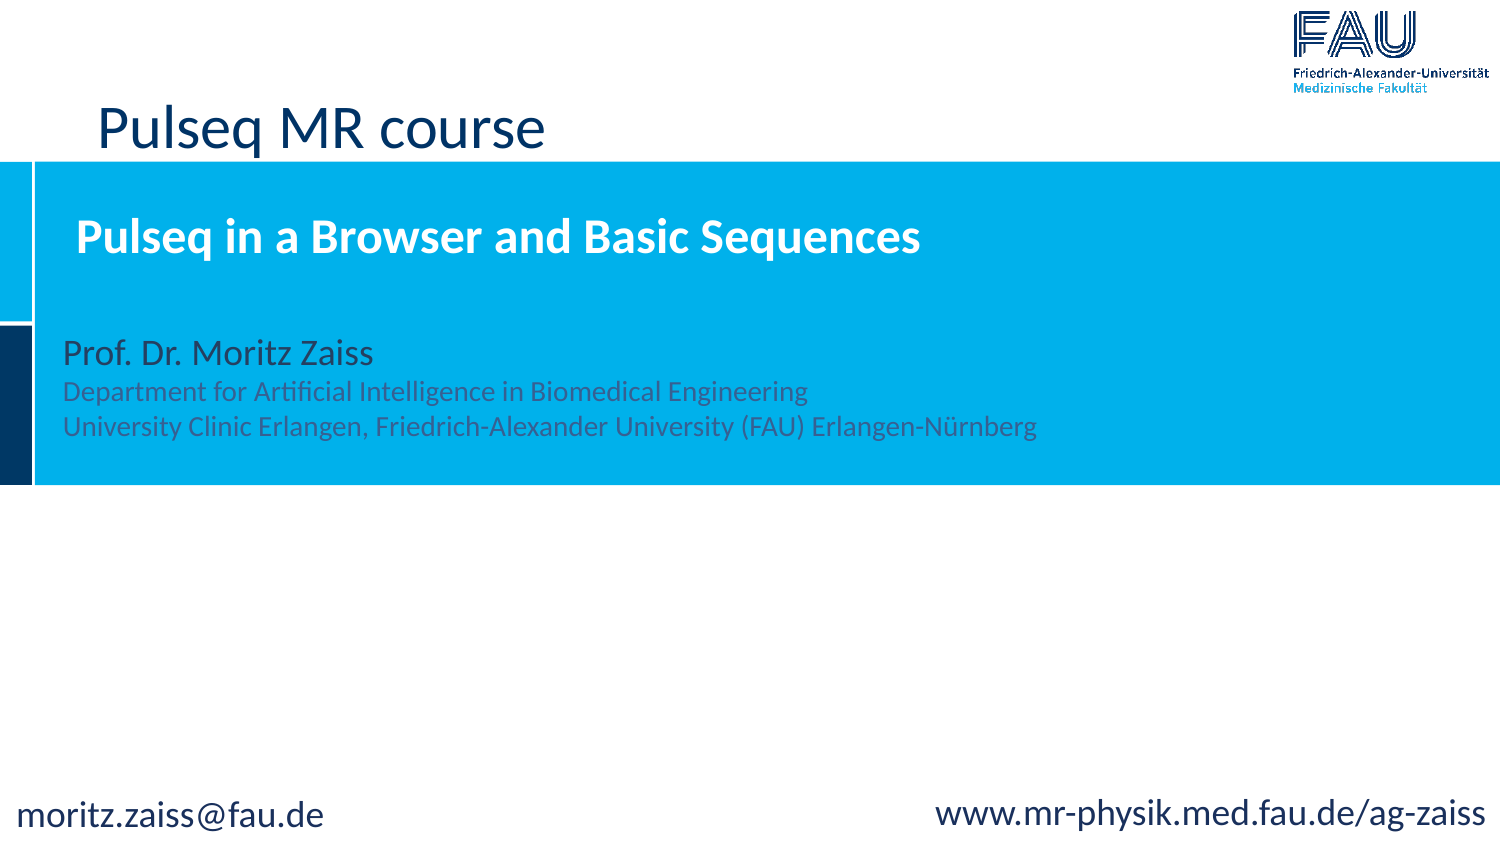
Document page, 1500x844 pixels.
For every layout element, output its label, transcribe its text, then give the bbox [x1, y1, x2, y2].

text_box Pulseq MR course [0, 78, 645, 168]
text_box www.mr-physik.med.fau.de/ag-zaiss [920, 780, 1500, 841]
text_box Prof. Dr. Moritz Zaiss Department for Artificial Intelligence in Biomedical Engineering University Clinic Erlangen, Friedrich-Alexander University (FAU) Erlangen-Nürnberg [48, 320, 1414, 450]
picture [1282, 0, 1500, 104]
text_box Pulseq in a Browser and Basic Sequences [61, 193, 1273, 273]
text_box moritz.zaiss@fau.de [1, 783, 340, 843]
